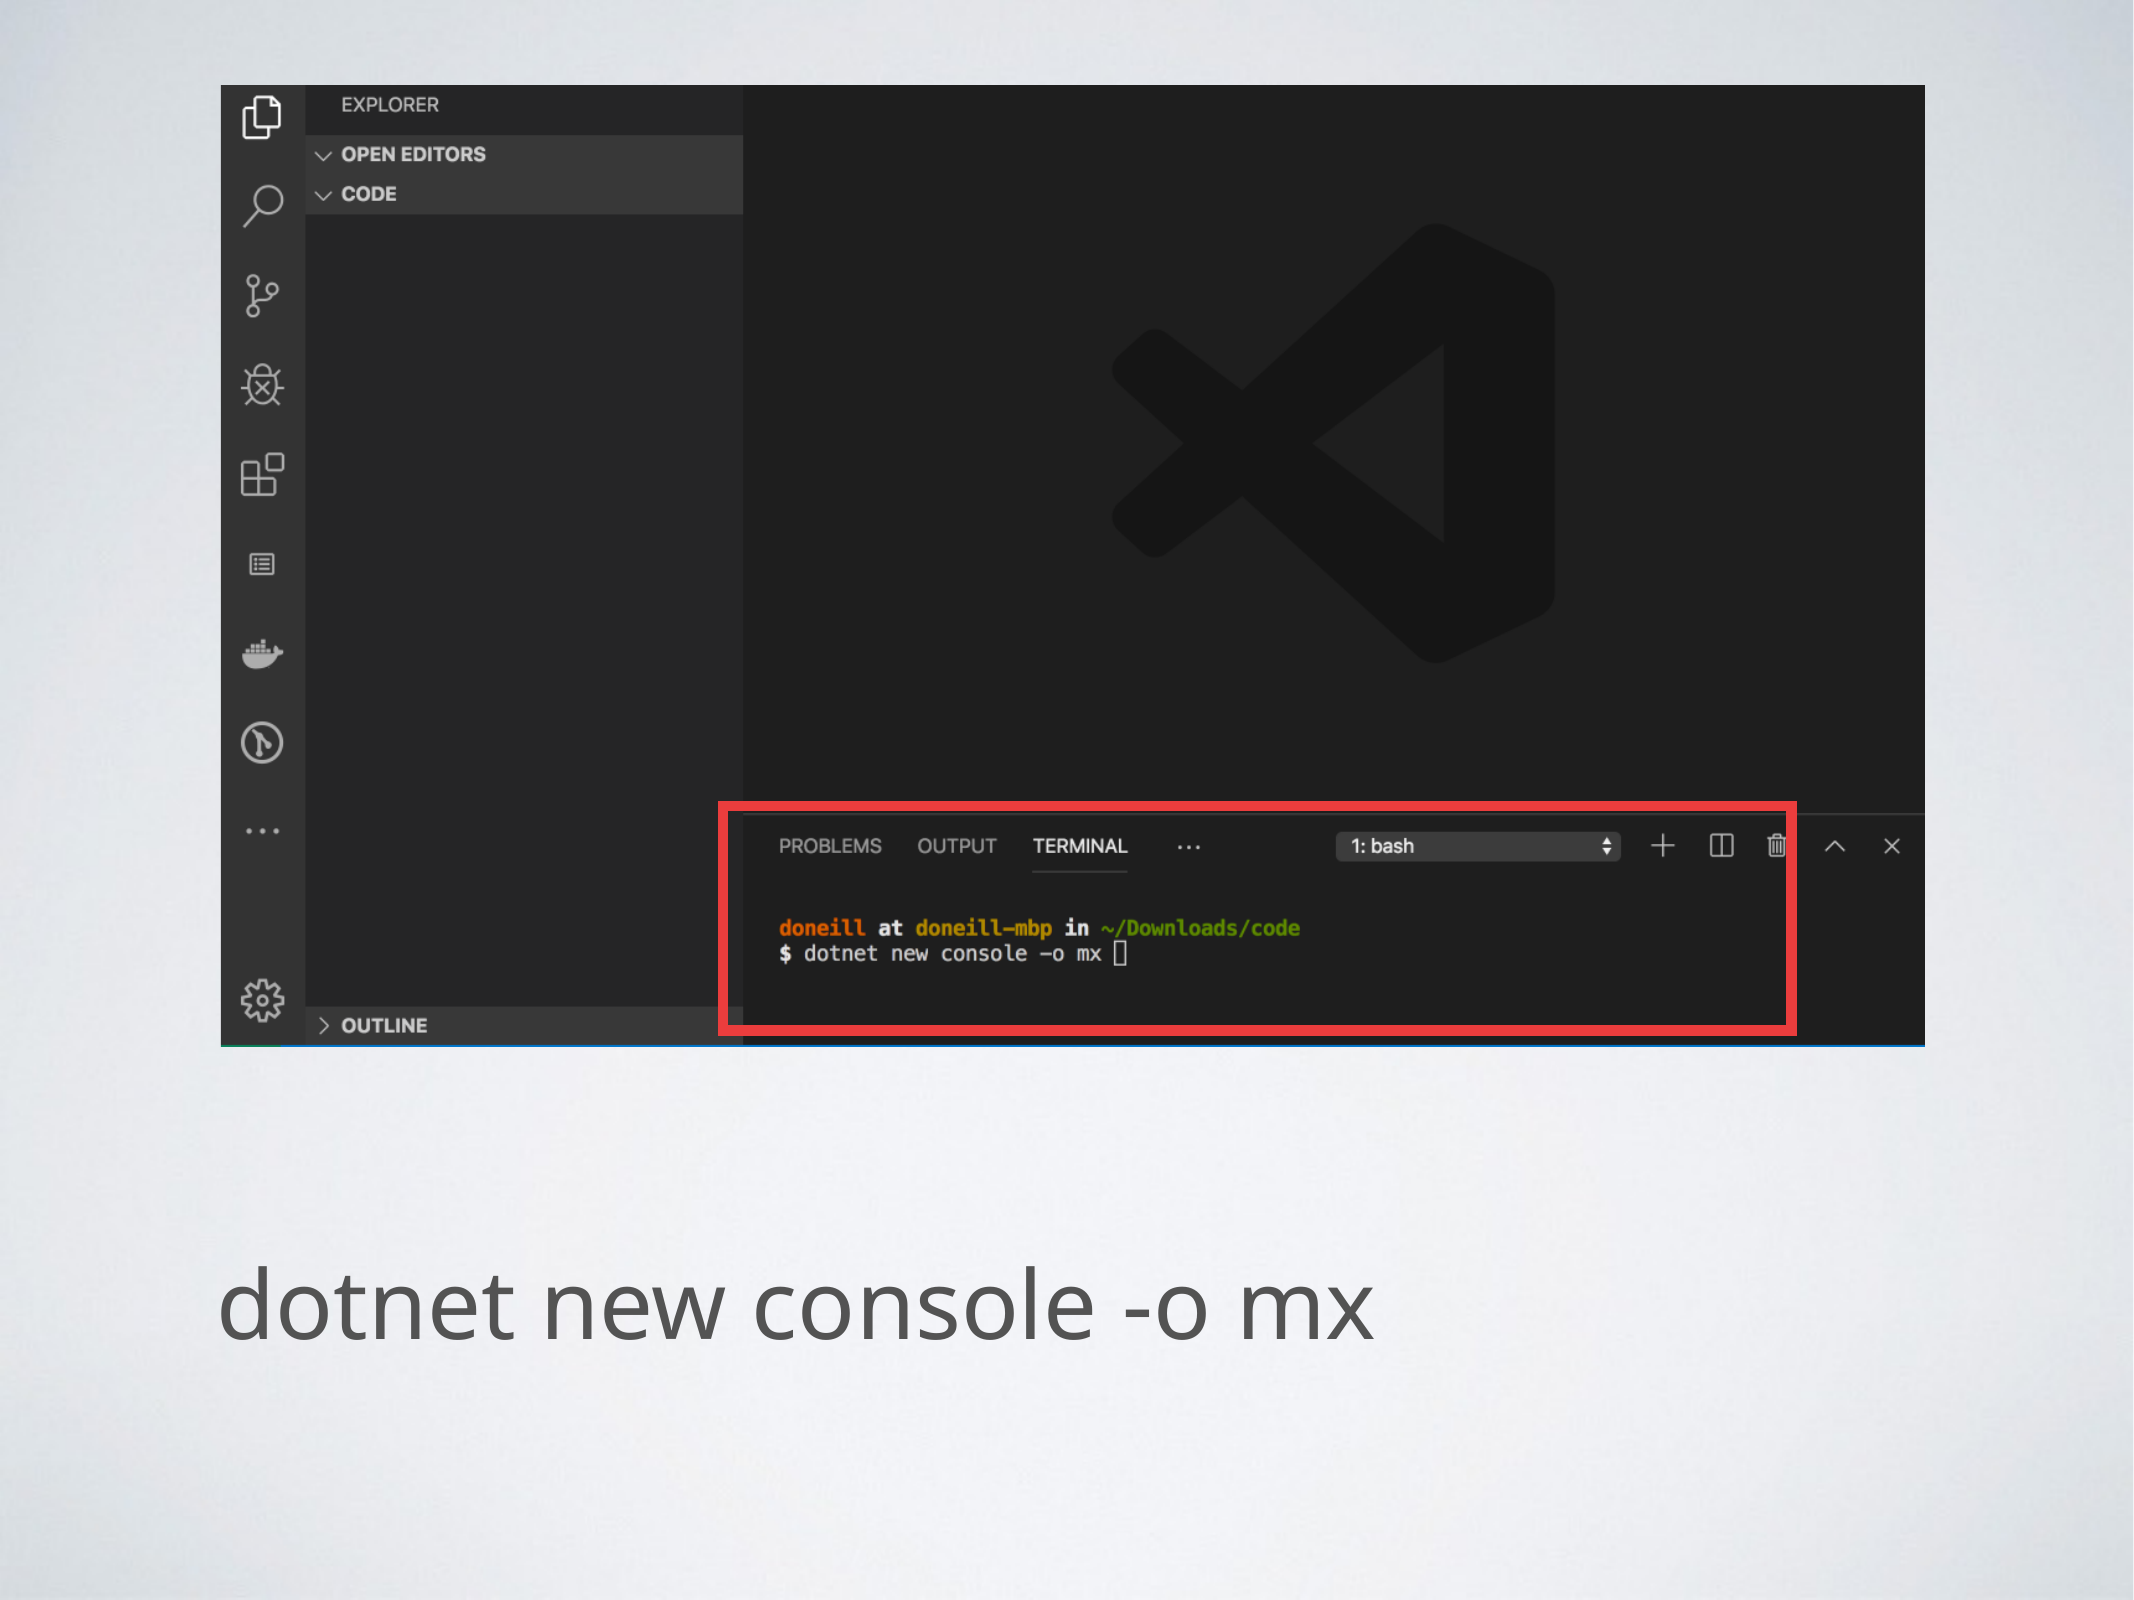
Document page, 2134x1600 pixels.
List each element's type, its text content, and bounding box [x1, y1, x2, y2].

picture [0, 0, 2134, 1600]
list dotnet new console -o mx [207, 1211, 1926, 1530]
